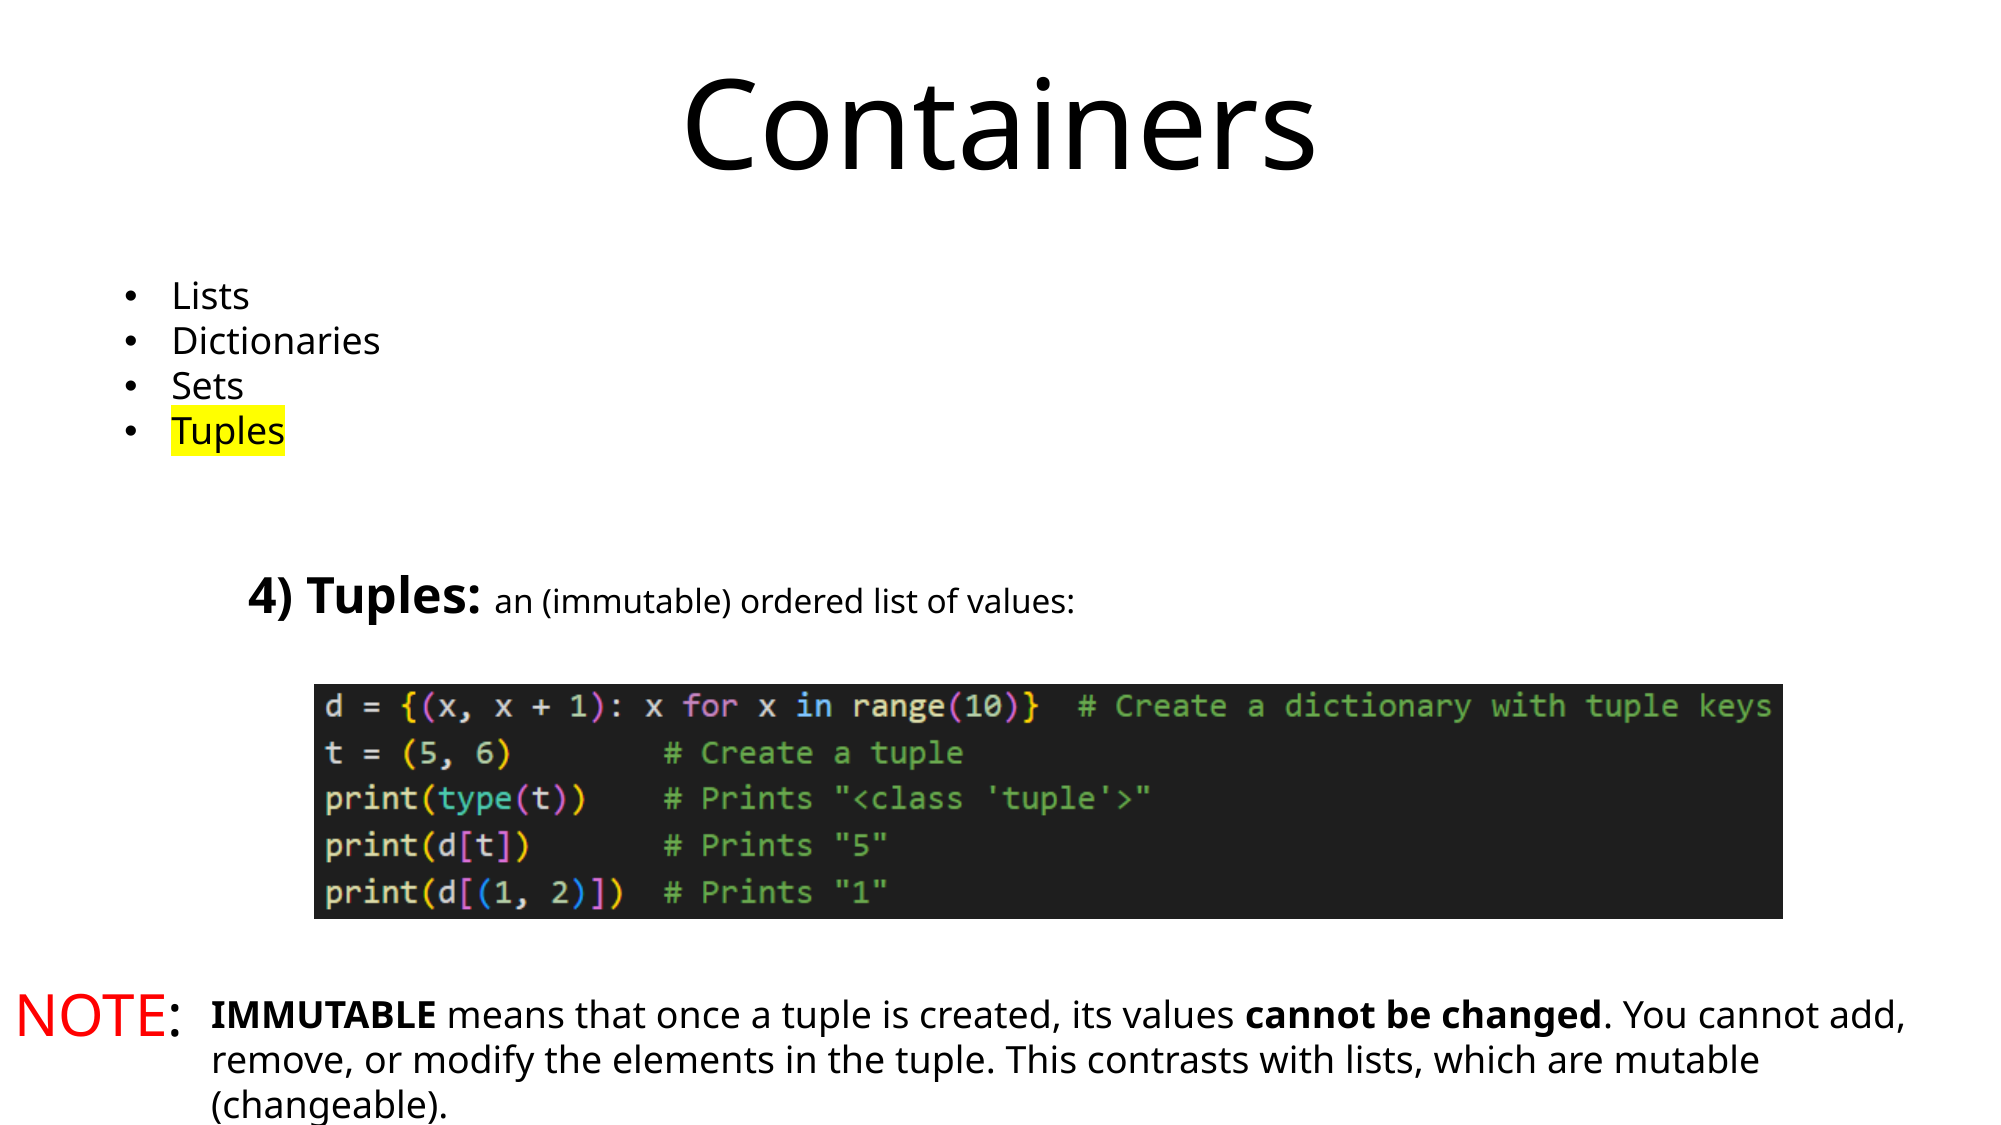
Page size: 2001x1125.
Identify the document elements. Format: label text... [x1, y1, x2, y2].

text_box NOTE: [0, 970, 341, 1056]
text_box Lists Dictionaries Sets Tuples [109, 265, 1177, 460]
picture [314, 683, 1783, 920]
text_box IMMUTABLE means that once a tuple is created, its values cannot be changed. You cannot add, remove, or modify the elements in the tuple. This contrasts with lists, which are mutable (changeable). [196, 983, 2000, 1125]
title Containers [527, 54, 1473, 205]
text_box 4) Tuples: an (immutable) ordered list of values: [233, 556, 2000, 631]
